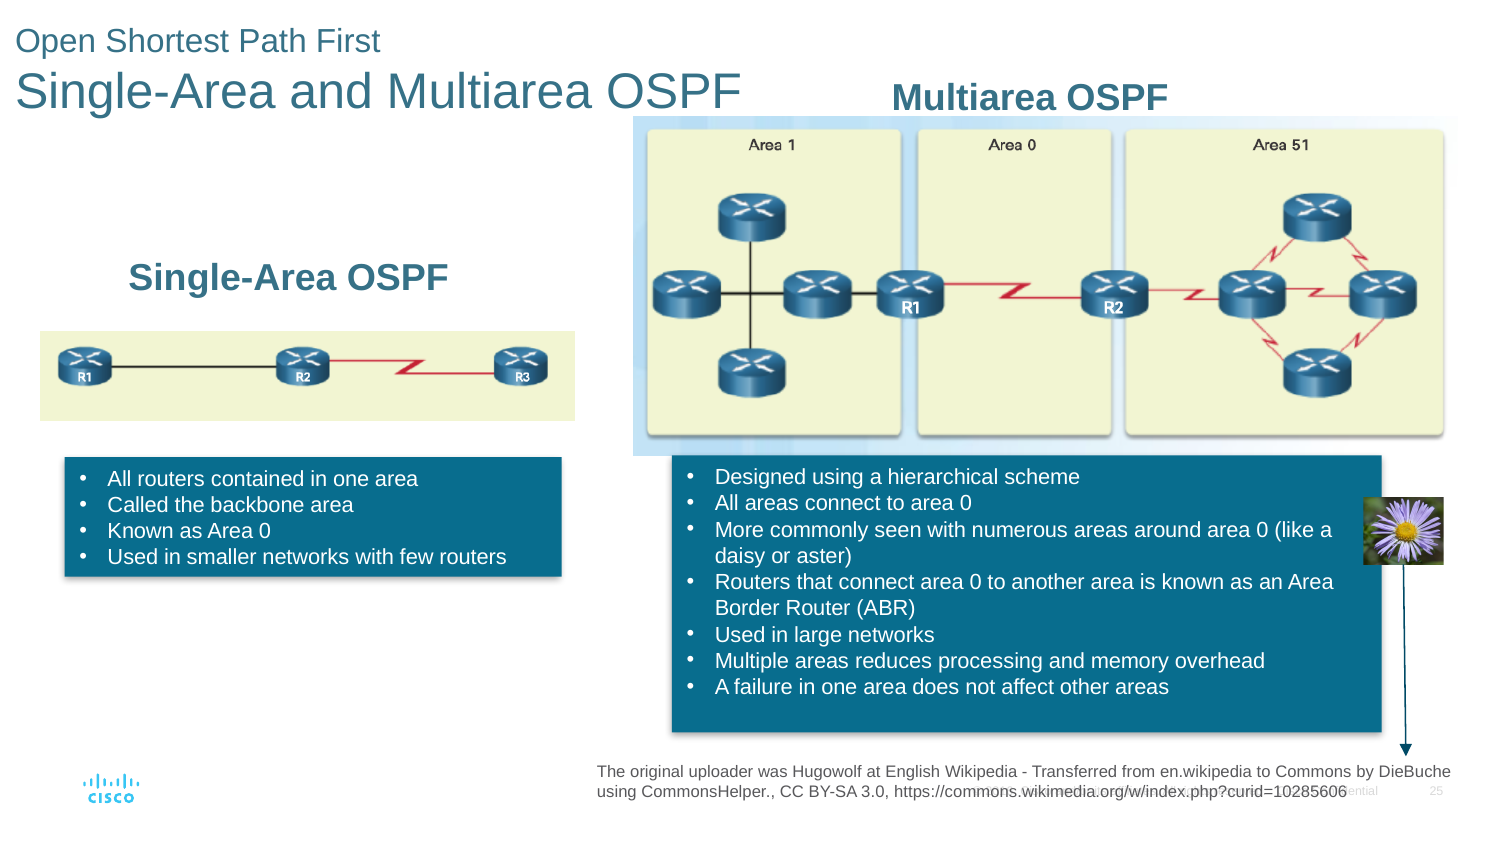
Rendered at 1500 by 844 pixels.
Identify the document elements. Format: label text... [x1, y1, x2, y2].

picture [1364, 496, 1444, 565]
text_box Single-Area OSPF [113, 245, 465, 305]
text_box Multiarea OSPF [876, 65, 1184, 115]
picture [633, 116, 1458, 456]
title Open Shortest Path First Single-Area and Multiarea OSPF [0, 6, 1500, 131]
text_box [1403, 564, 1407, 757]
text_box The original uploader was Hugowolf at English Wikipedia - Transferred from en.wikipedia to Commons by DieBuche using CommonsHelper., CC BY-SA 3.0, https://commons.wikimedia.org/w/index.php?curid=10285606 [582, 753, 1490, 809]
picture [40, 331, 575, 421]
text_box All routers contained in one area Called the backbone area Known as Area 0 Used in smaller networks with few routers [64, 457, 562, 577]
text_box Designed using a hierarchical scheme All areas connect to area 0 More commonly seen with numerous areas around area 0 (like a daisy or aster) Routers that connect area 0 to another area is known as an Area Border Router (ABR) Used in large networks Multiple areas reduces processing and memory overhead A failure in one area does not affect other areas [671, 464, 1382, 733]
